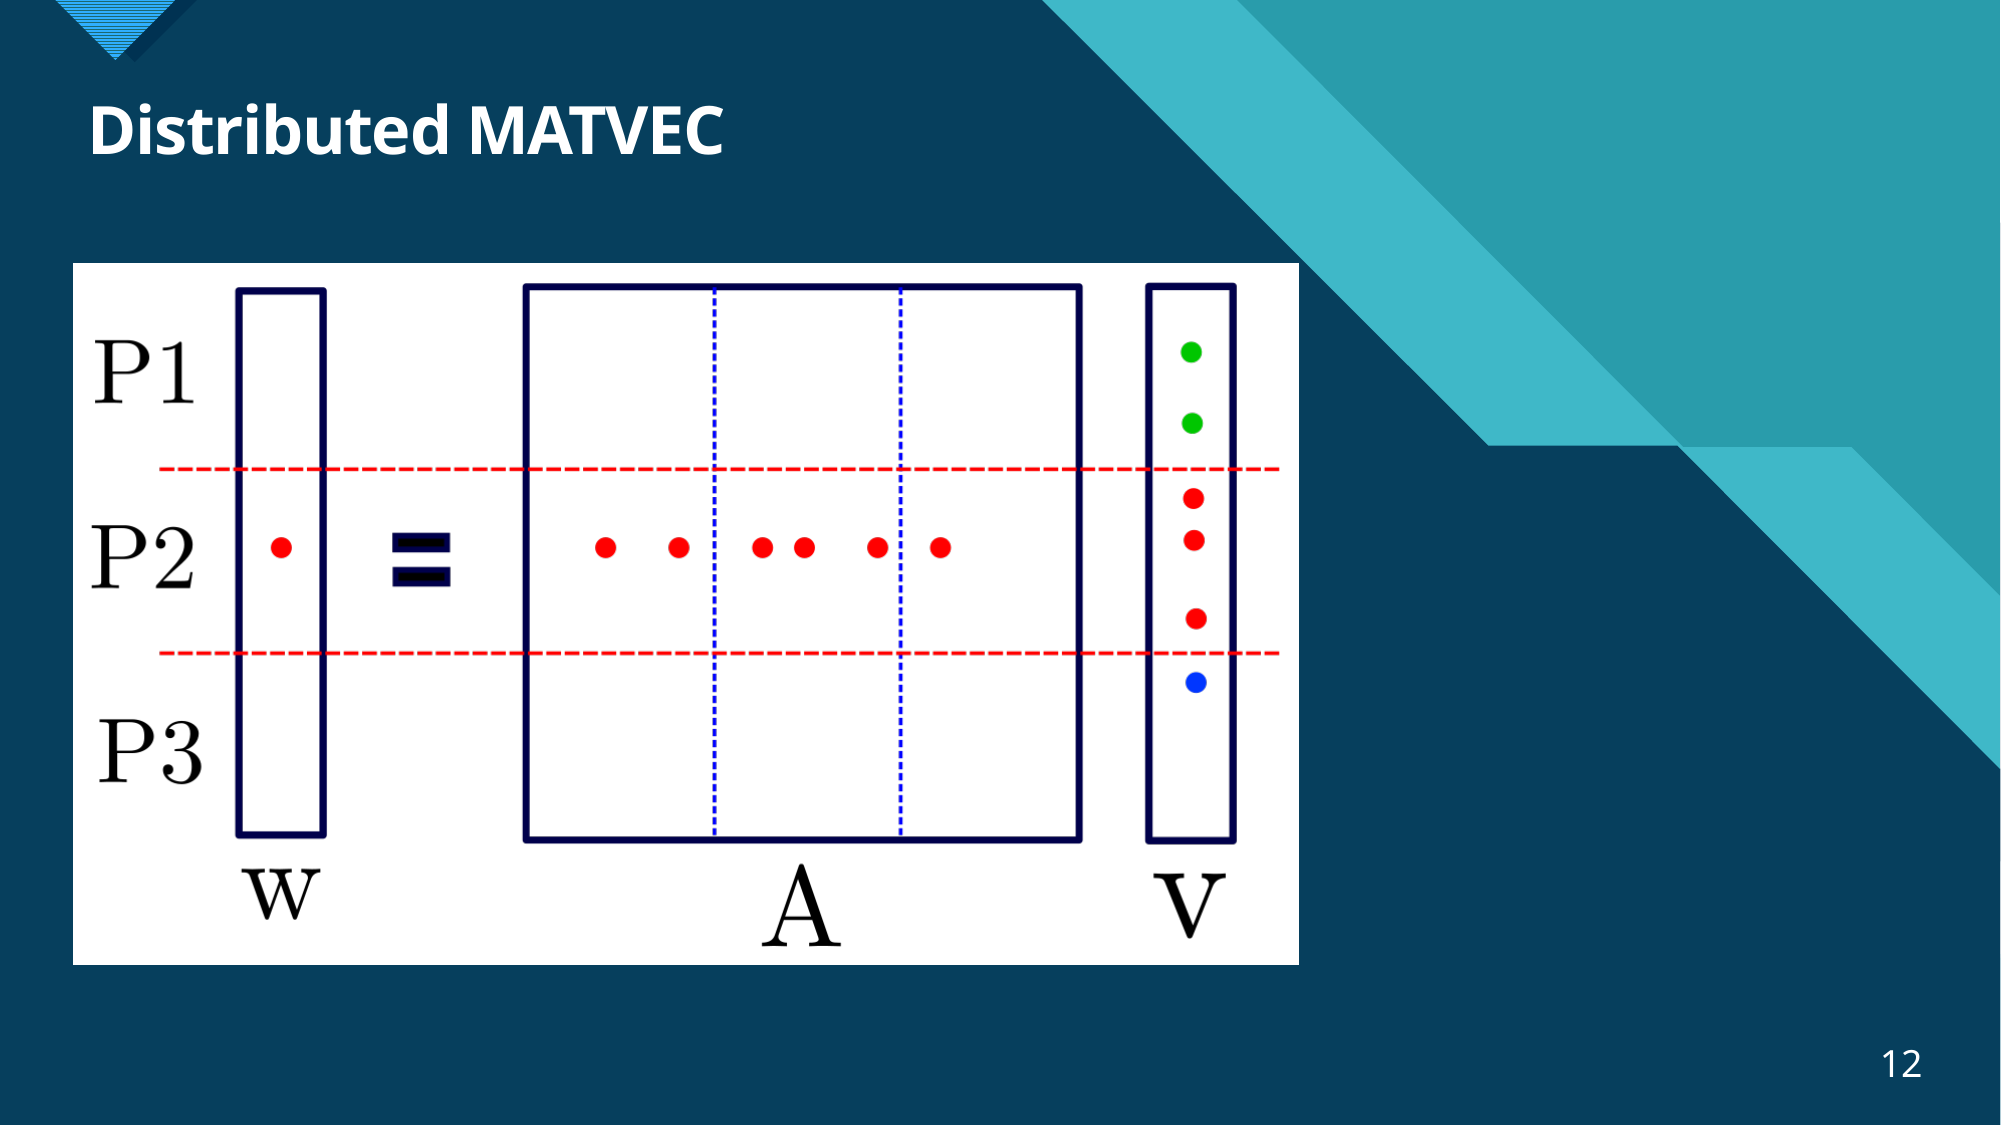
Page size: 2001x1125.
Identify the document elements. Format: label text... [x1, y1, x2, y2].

title Distributed MATVEC [72, 89, 1913, 177]
slide_number 12 [1845, 1035, 1938, 1096]
picture [74, 264, 1298, 964]
